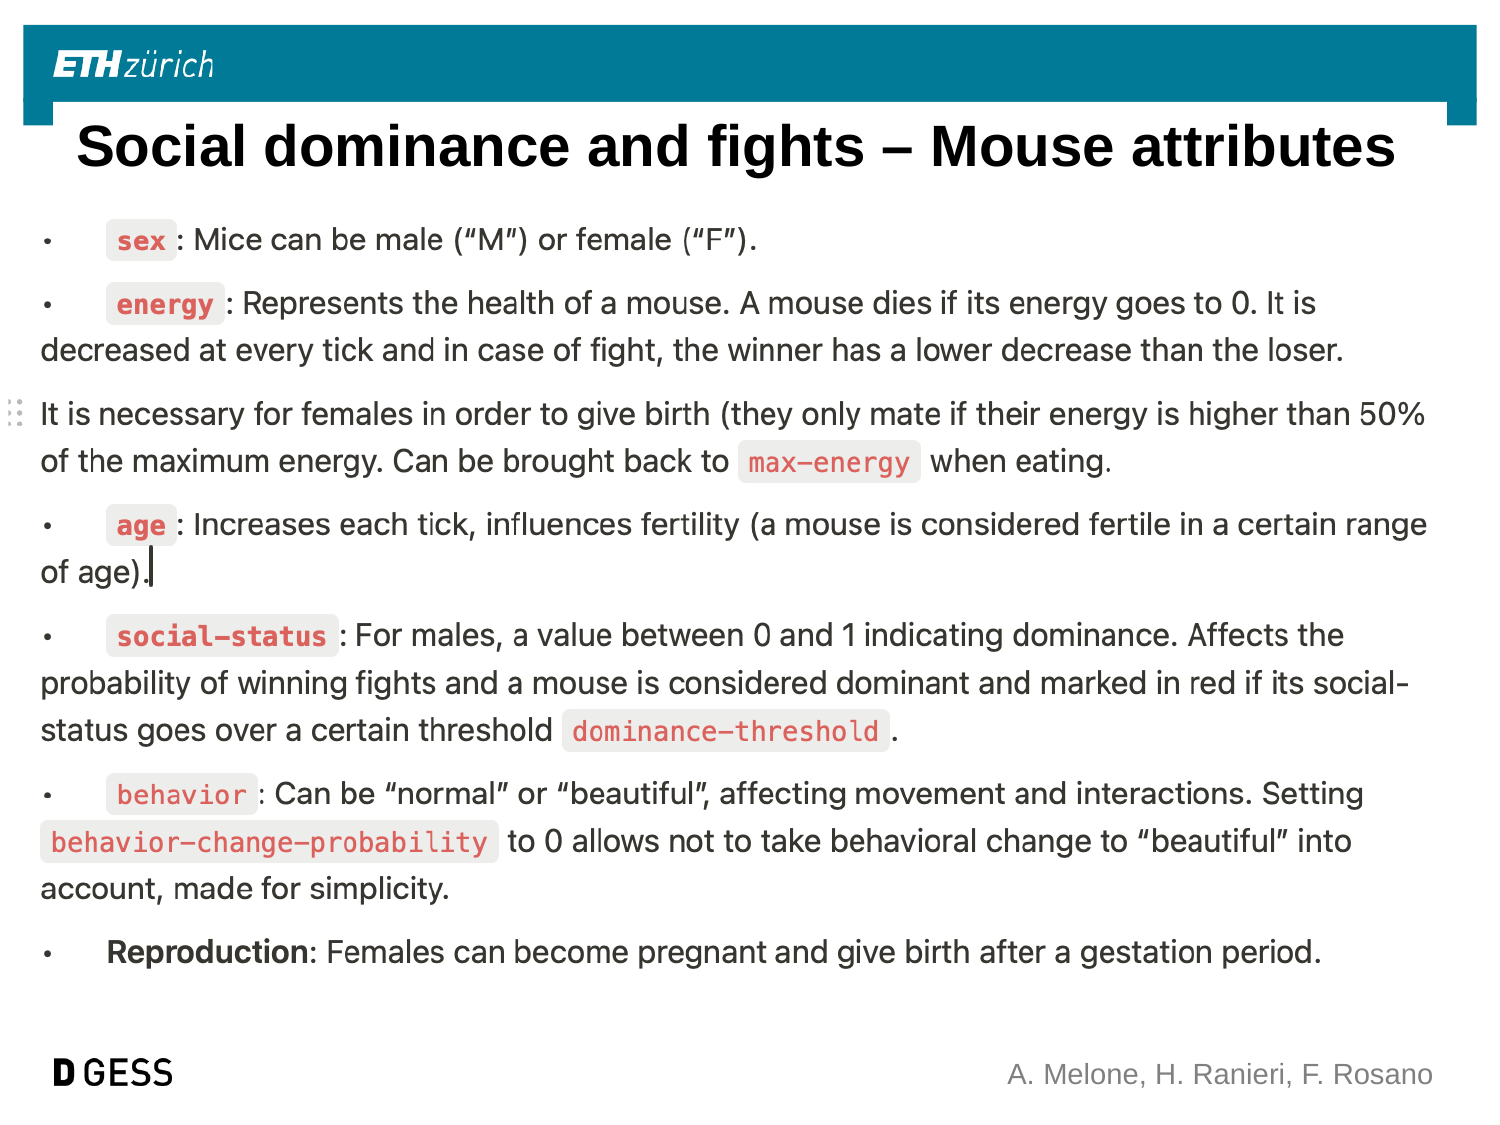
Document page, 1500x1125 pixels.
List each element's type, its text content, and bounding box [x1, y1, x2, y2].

picture [54, 1058, 172, 1086]
footer A. Melone, H. Ranieri, F. Rosano [965, 1030, 1477, 1088]
picture [8, 201, 1448, 984]
title Social dominance and fights – Mouse attributes [53, 101, 1447, 178]
